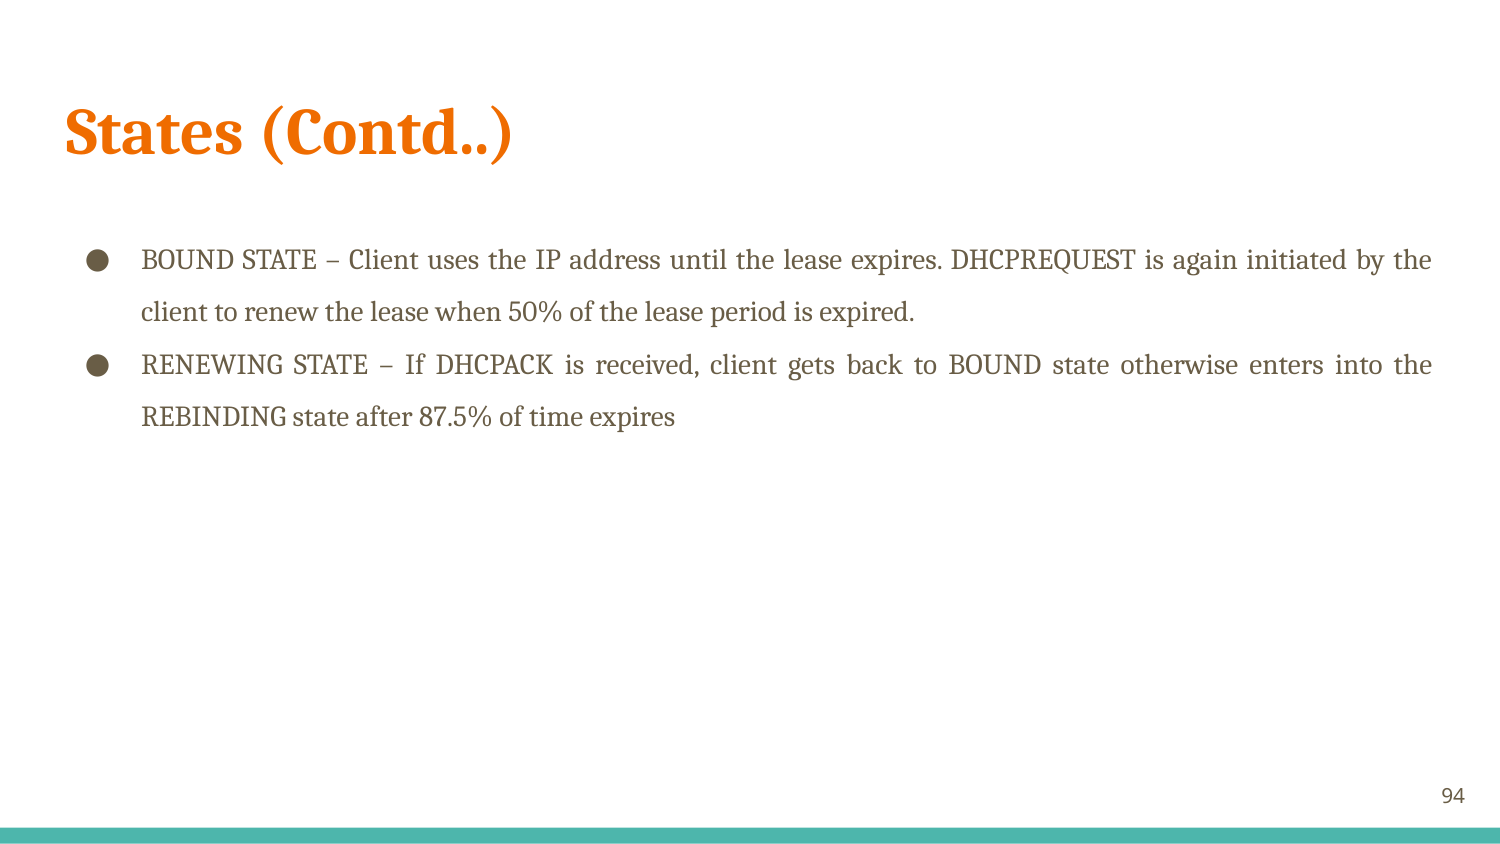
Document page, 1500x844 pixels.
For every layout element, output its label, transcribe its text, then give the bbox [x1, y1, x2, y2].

title States (Contd..) [51, 72, 1449, 189]
slide_number 94 [1389, 764, 1480, 830]
list BOUND STATE – Client uses the IP address until the lease expires. DHCPREQUEST is again initiated by the client to renew the lease when 50% of the lease period is expired. RENEWING STATE – If DHCPACK is received, client gets back to BOUND state otherwise enters into the REBINDING state after 87.5% of time expires [51, 207, 1449, 750]
